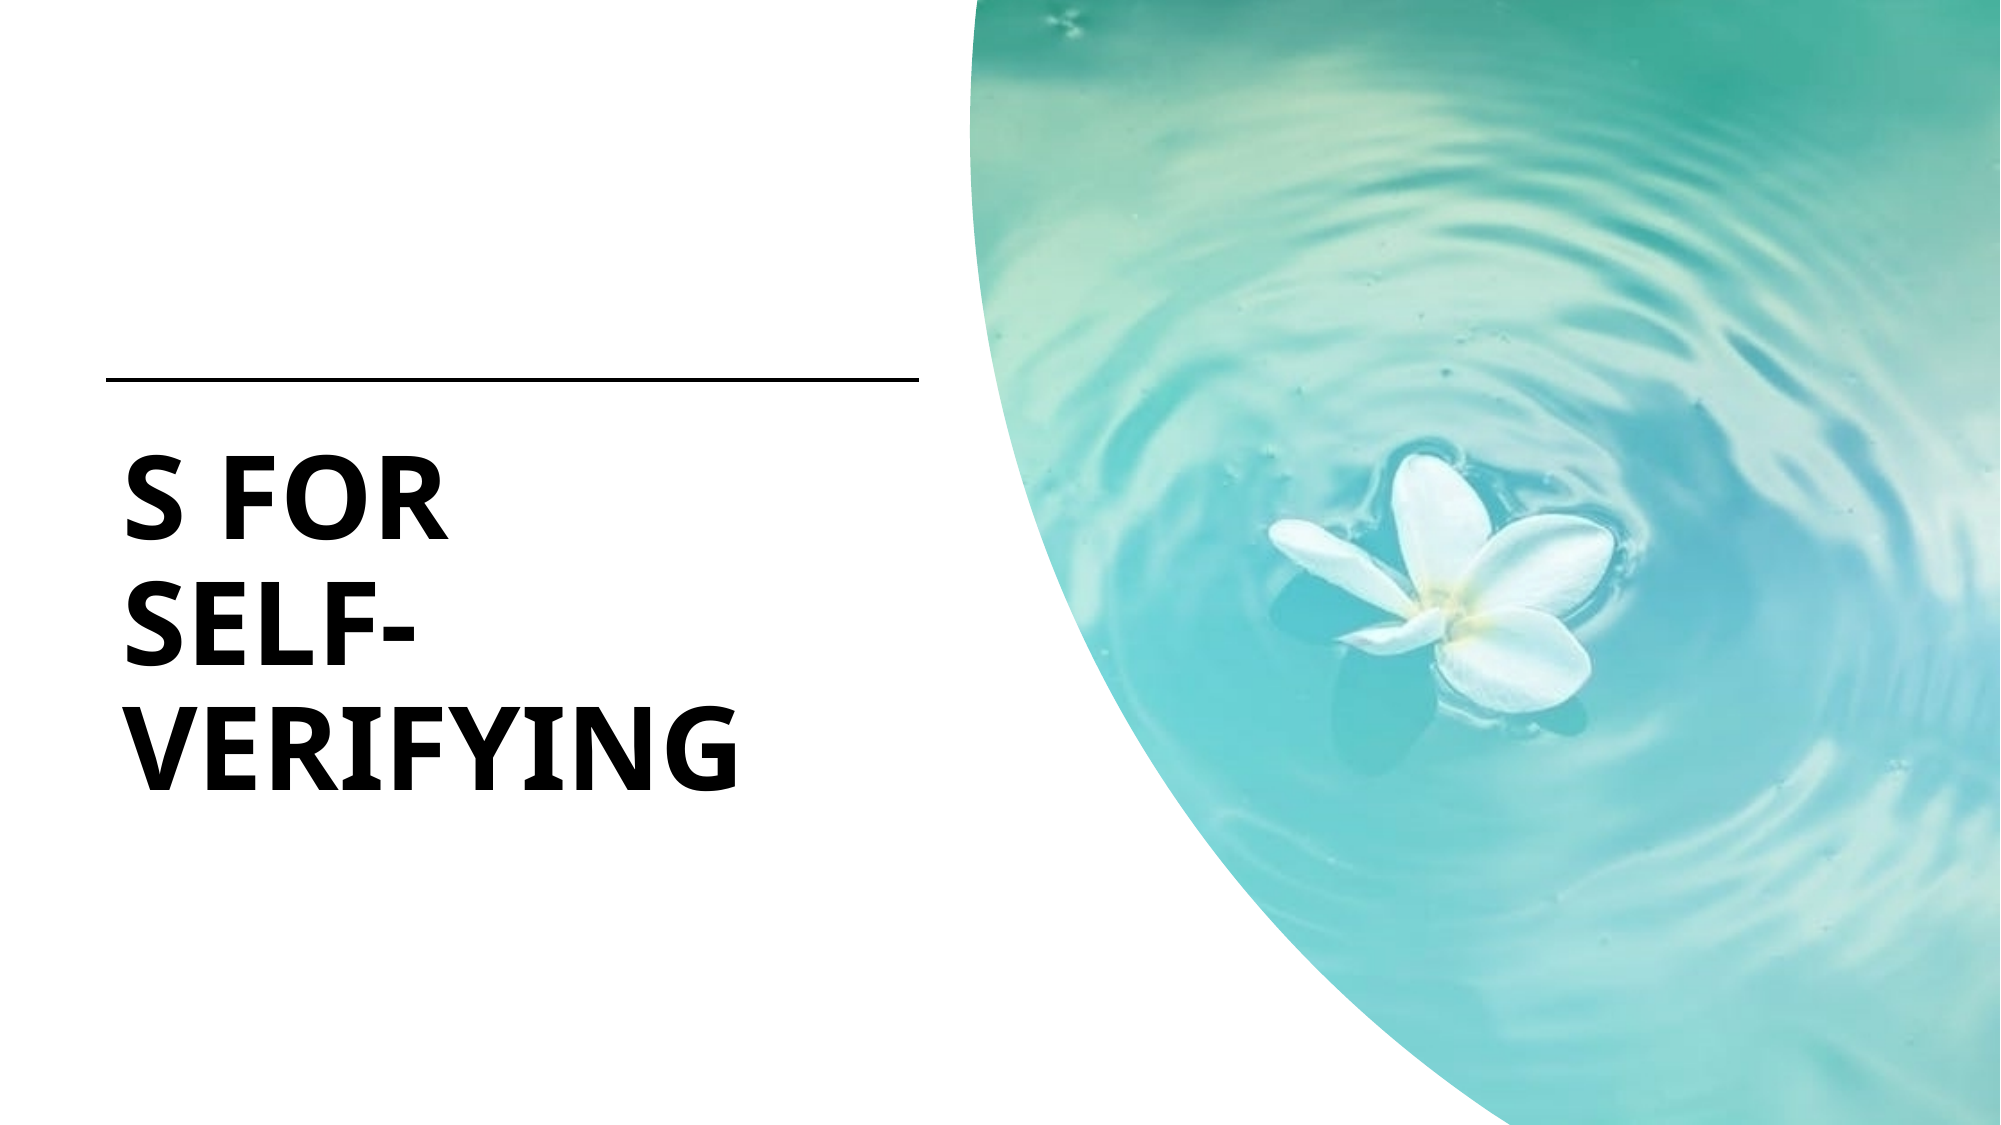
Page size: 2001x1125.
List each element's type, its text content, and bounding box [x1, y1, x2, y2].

title S for Self-Verifying [107, 431, 969, 825]
text_box [0, 0, 969, 1125]
picture [969, 0, 2000, 1125]
